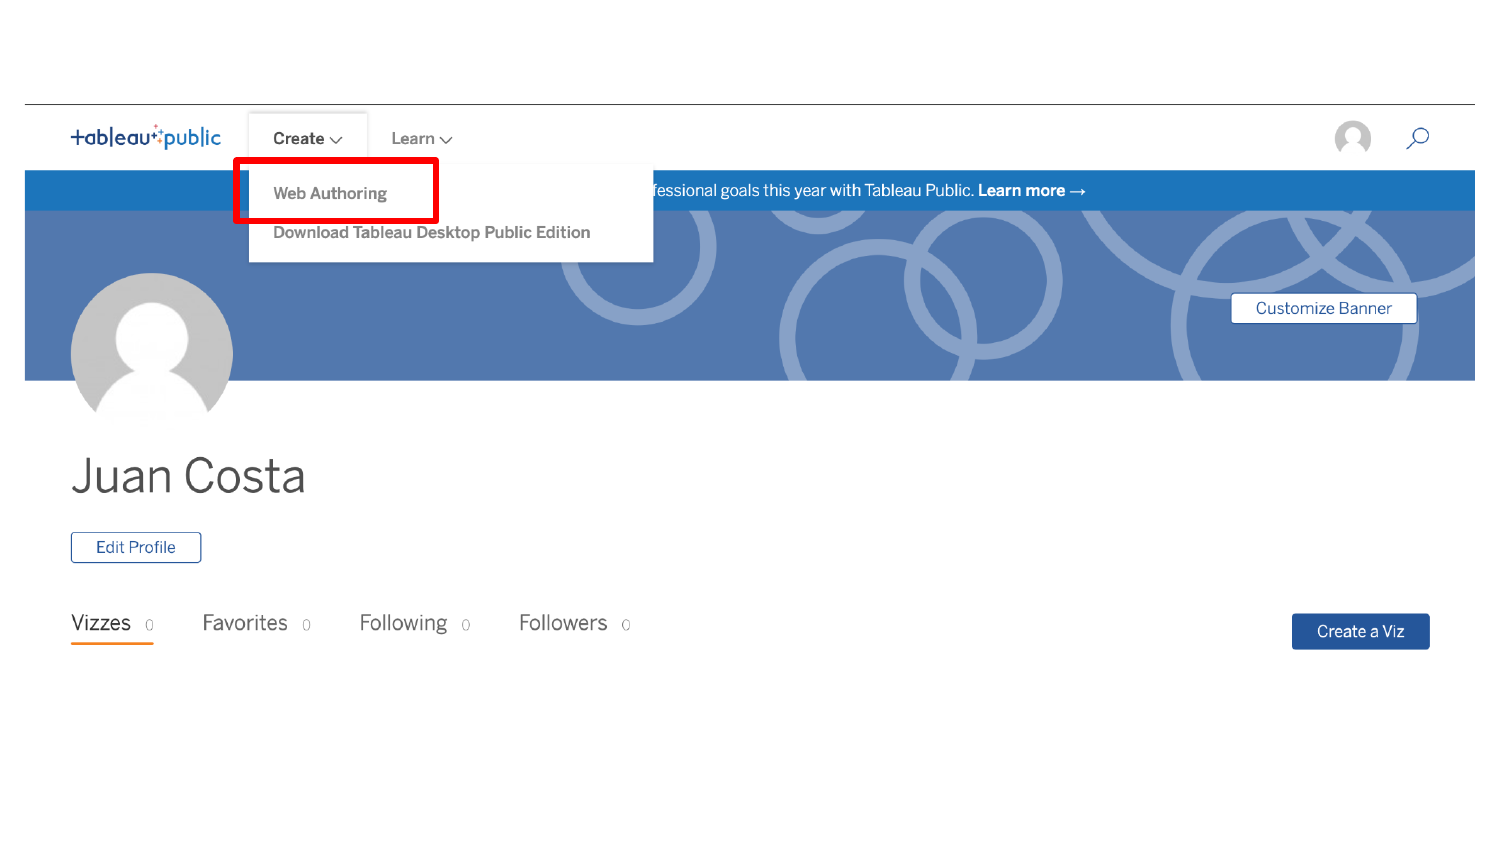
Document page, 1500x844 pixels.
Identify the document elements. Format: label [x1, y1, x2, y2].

picture [24, 103, 1476, 663]
